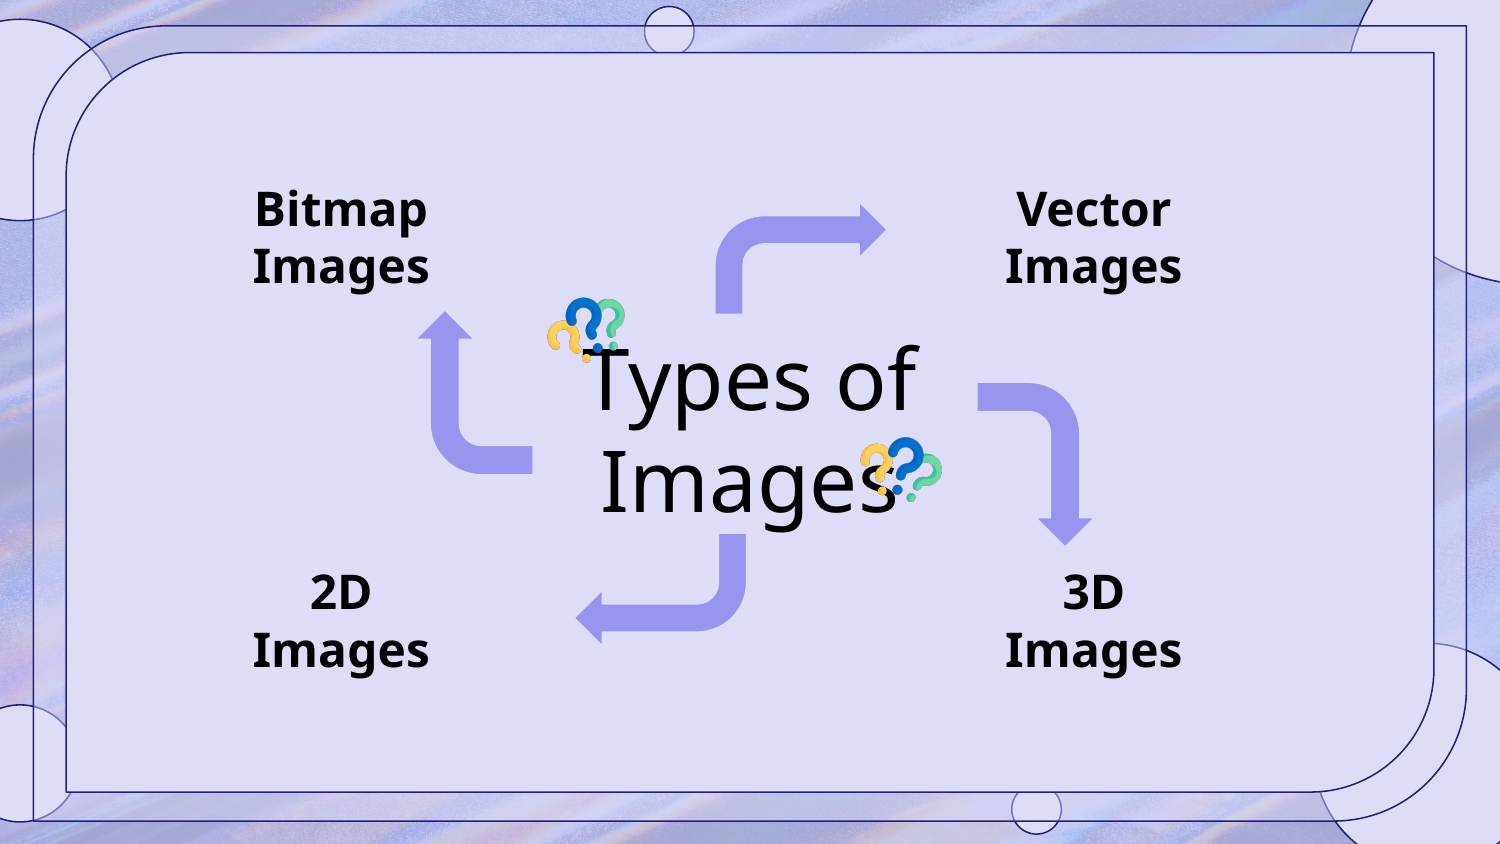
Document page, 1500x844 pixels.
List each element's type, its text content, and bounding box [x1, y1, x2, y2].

picture [852, 419, 950, 516]
picture [534, 275, 640, 382]
text_box Types of Images [556, 309, 944, 545]
text_box 2D Images [199, 547, 483, 693]
text_box [714, 201, 888, 315]
text_box 3D Images [952, 547, 1236, 693]
text_box Vector Images [952, 163, 1236, 309]
text_box [574, 533, 747, 647]
text_box [976, 382, 1095, 548]
text_box Bitmap Images [199, 163, 483, 309]
text_box [415, 309, 534, 475]
